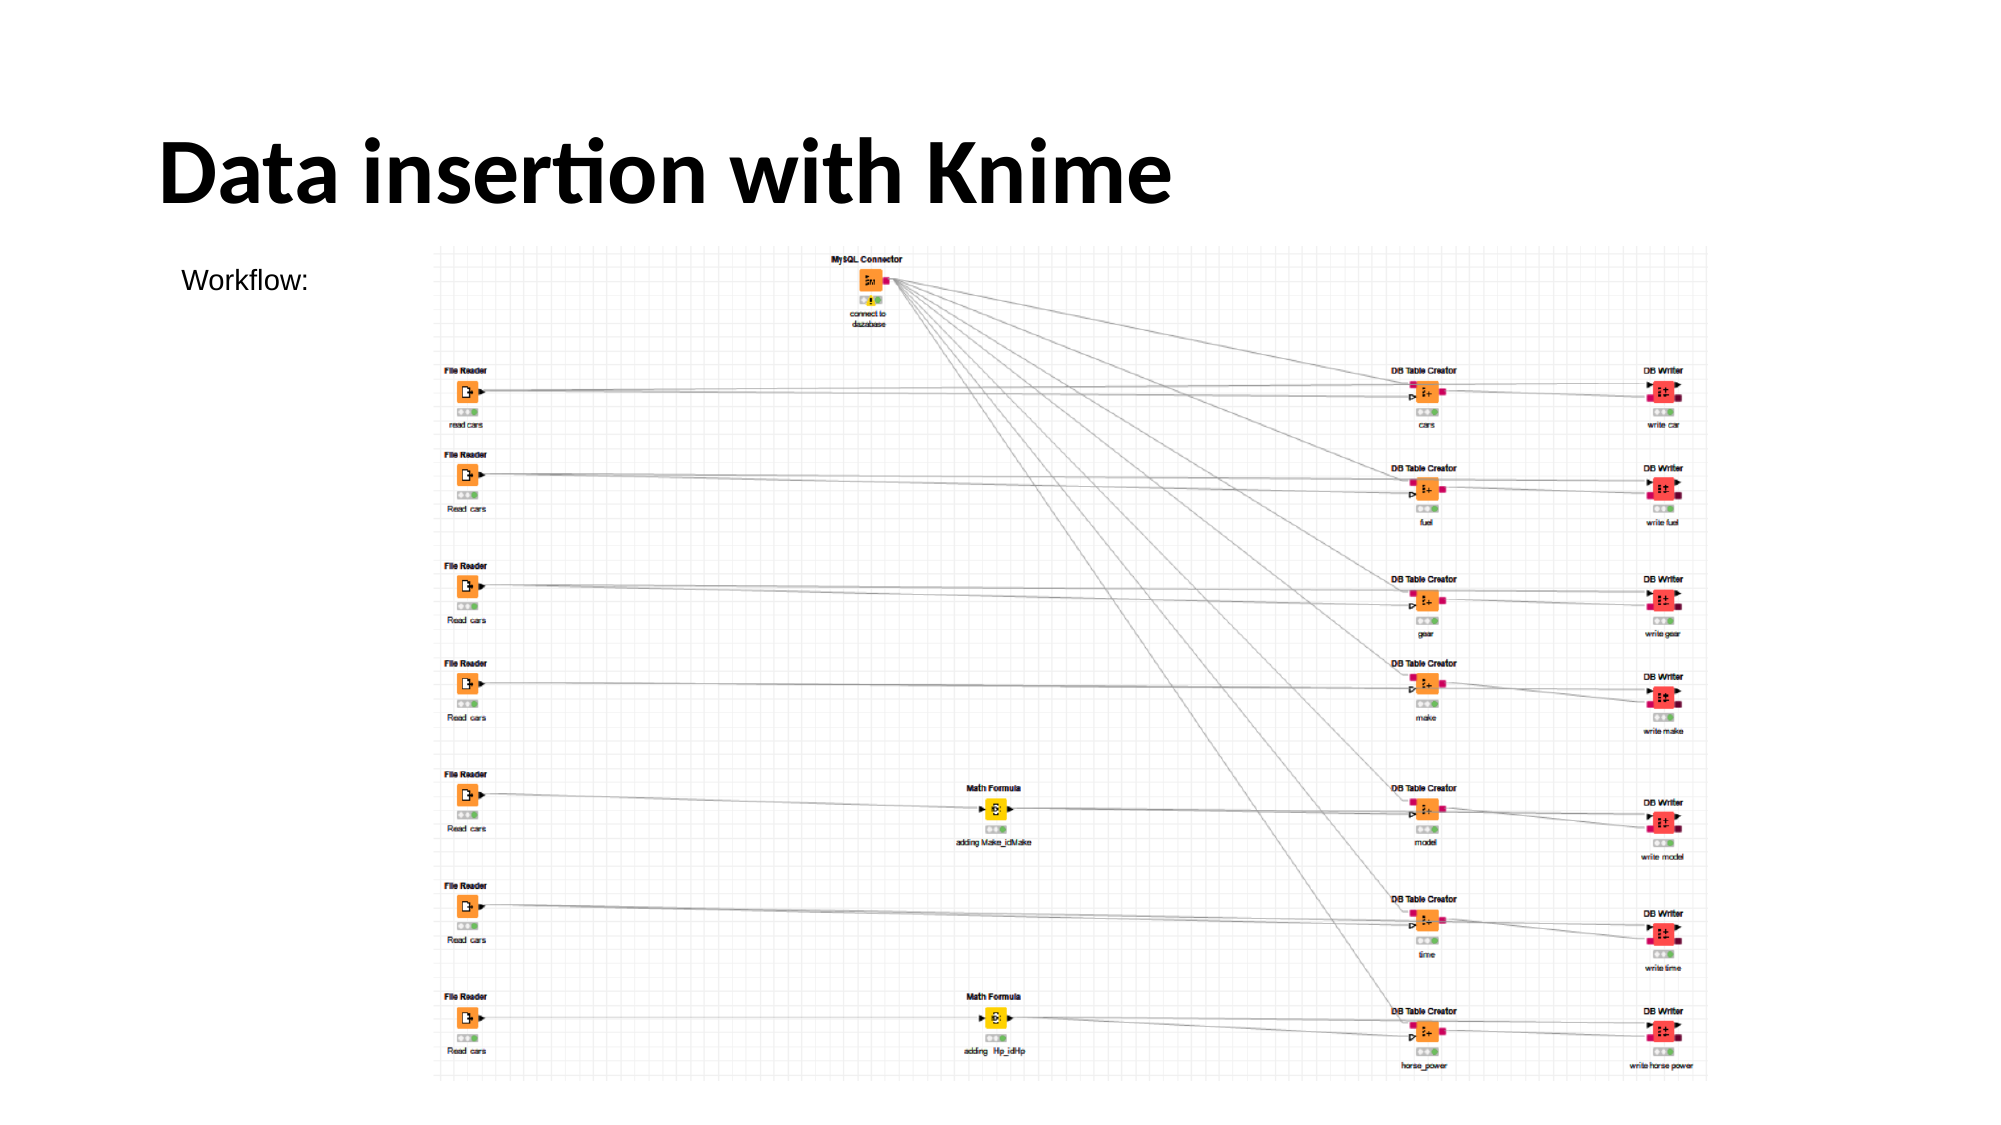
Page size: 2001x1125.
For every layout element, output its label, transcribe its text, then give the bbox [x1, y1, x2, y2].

title Data insertion with Knime [143, 21, 1930, 231]
text_box Workflow: [166, 246, 430, 312]
picture [432, 245, 1708, 1081]
